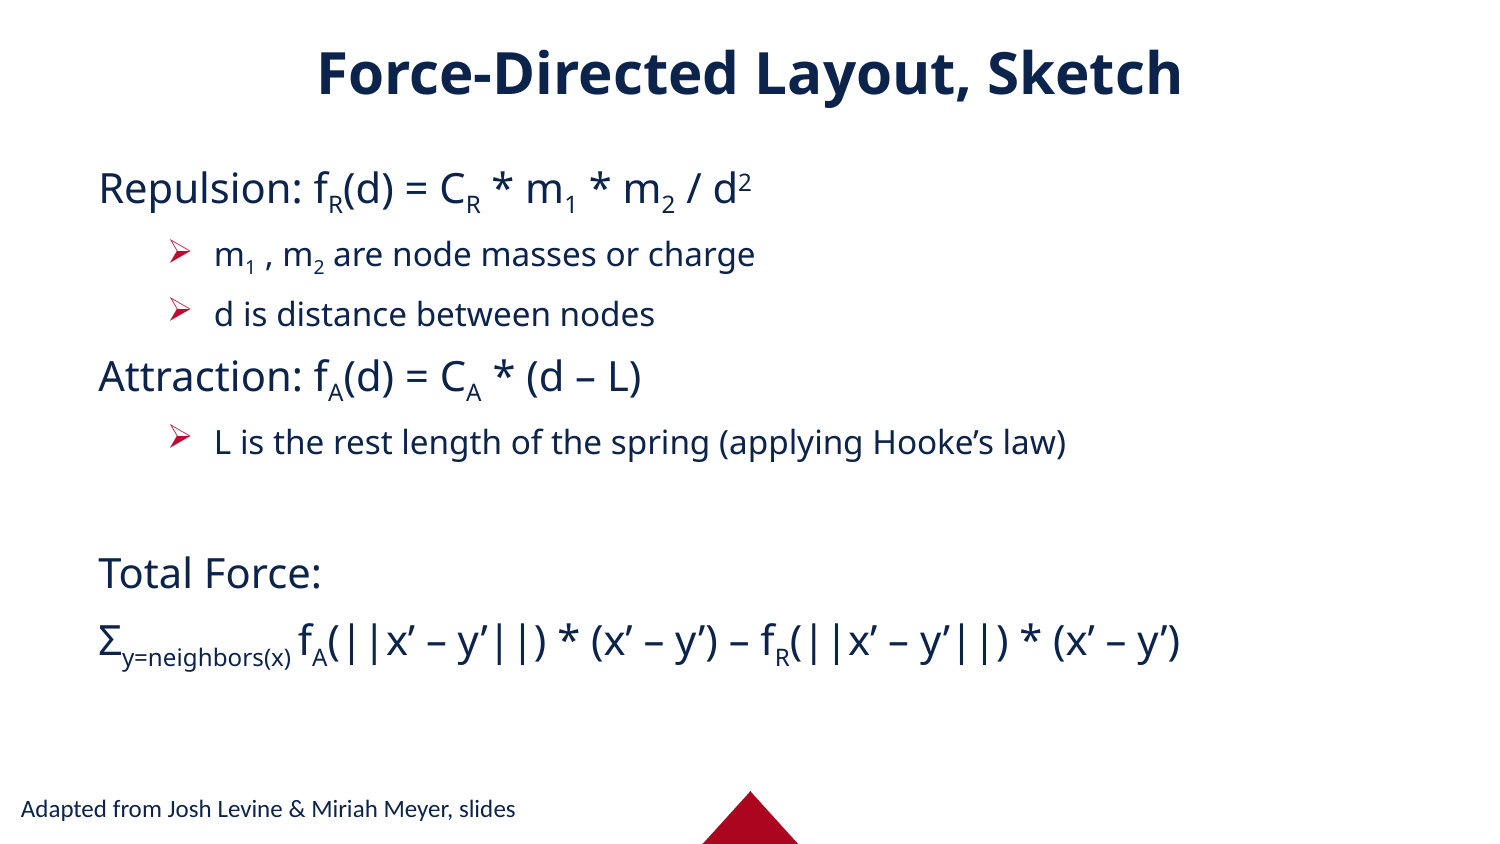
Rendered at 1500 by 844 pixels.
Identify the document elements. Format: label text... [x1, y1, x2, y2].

list Repulsion: fR(d) = CR * m1 * m2 / d2 m1 , m2 are node masses or charge d is distance between nodes Attraction: fA(d) = CA * (d – L) L is the rest length of the spring (applying Hooke’s law) Total Force: Σy=neighbors(x) fA(||x’ – y’||) * (x’ – y’) – fR(||x’ – y’||) * (x’ – y’) [83, 154, 1469, 717]
text_box Adapted from Josh Levine & Miriah Meyer, slides [14, 786, 688, 829]
picture [702, 791, 798, 844]
title Force-Directed Layout, Sketch [0, 0, 1500, 142]
